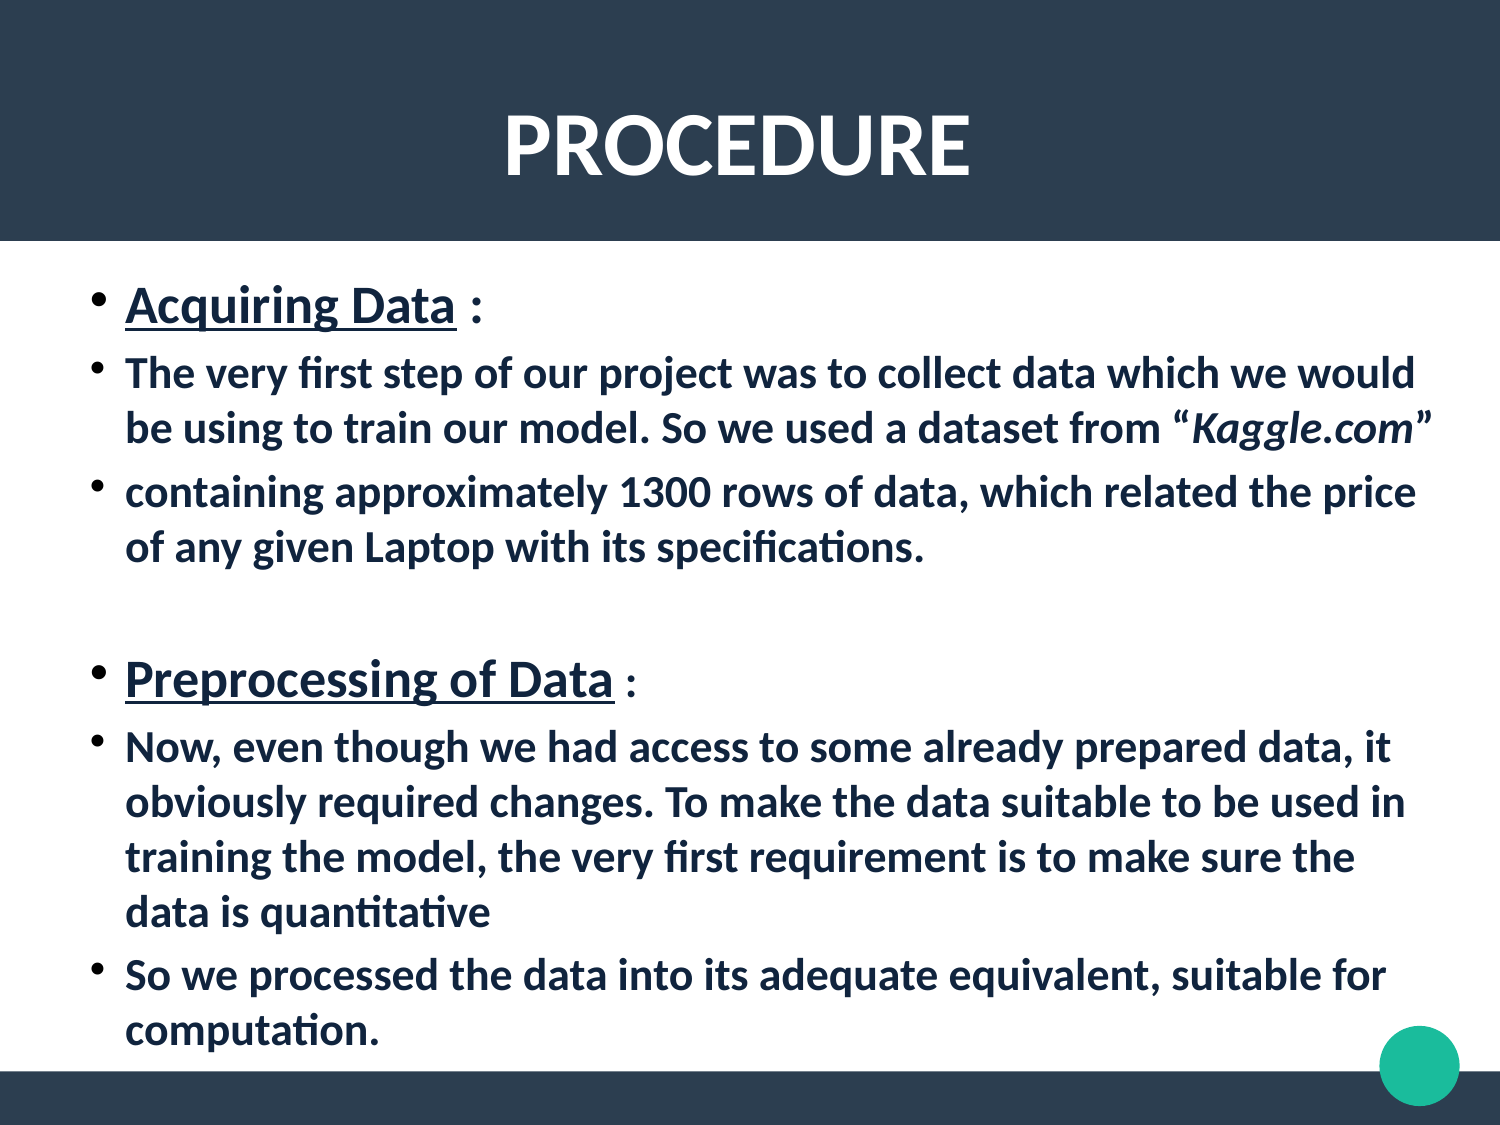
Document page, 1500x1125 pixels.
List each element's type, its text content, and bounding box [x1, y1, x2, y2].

text_box Acquiring Data : The very first step of our project was to collect data which we would be using to train our model. So we used a dataset from “Kaggle.com” containing approximately 1300 rows of data, which related the price of any given Laptop with its specifications. Preprocessing of Data : Now, even though we had access to some already prepared data, it obviously required changes. To make the data suitable to be used in training the model, the very first requirement is to make sure the data is quantitative So we processed the data into its adequate equivalent, suitable for computation. [74, 262, 1455, 1005]
text_box PROCEDURE [75, 45, 1425, 233]
